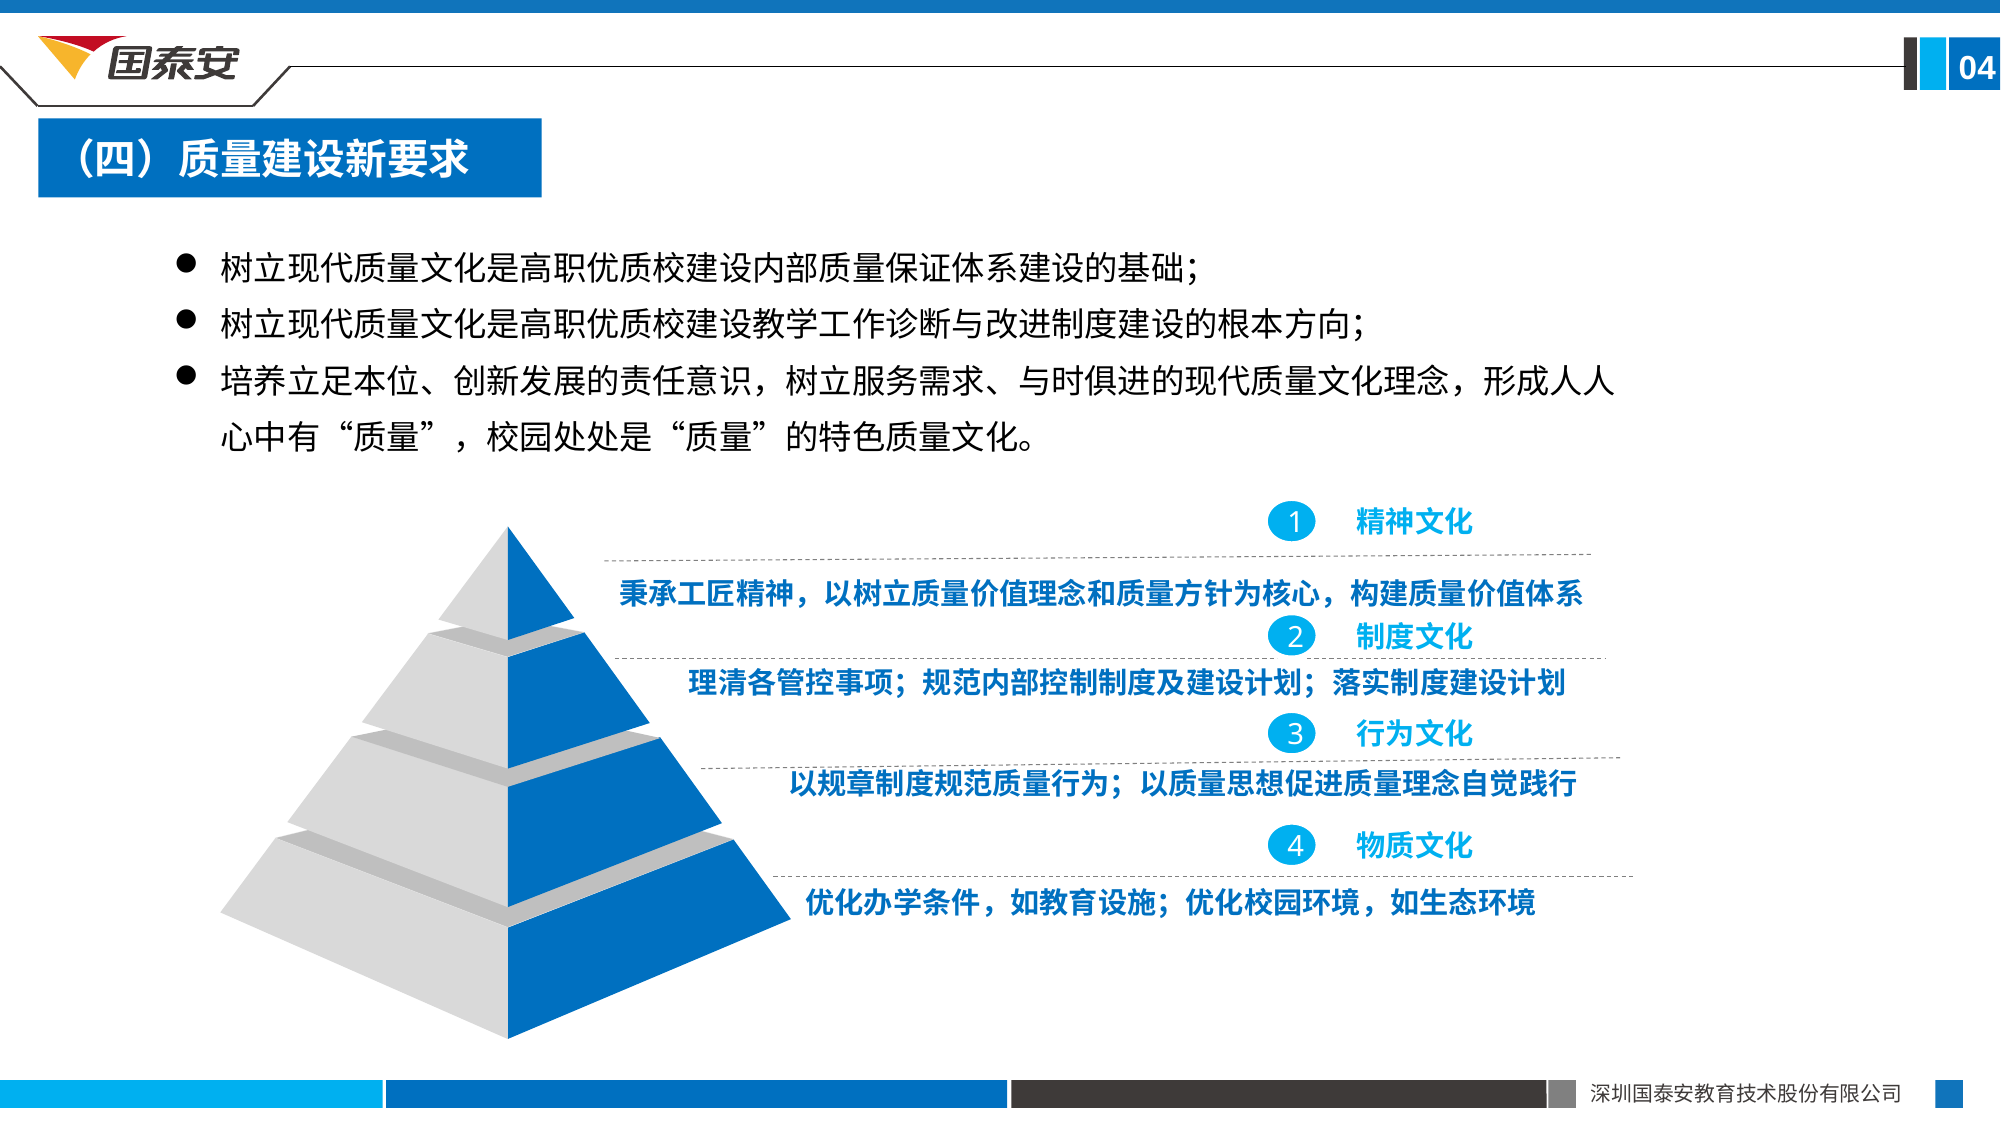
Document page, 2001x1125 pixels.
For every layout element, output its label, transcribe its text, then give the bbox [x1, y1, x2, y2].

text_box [0, 66, 290, 106]
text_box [159, 223, 1635, 893]
text_box 04 [1944, 38, 2000, 94]
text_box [220, 489, 1635, 1039]
text_box （四）质量建设新要求 [38, 118, 542, 198]
